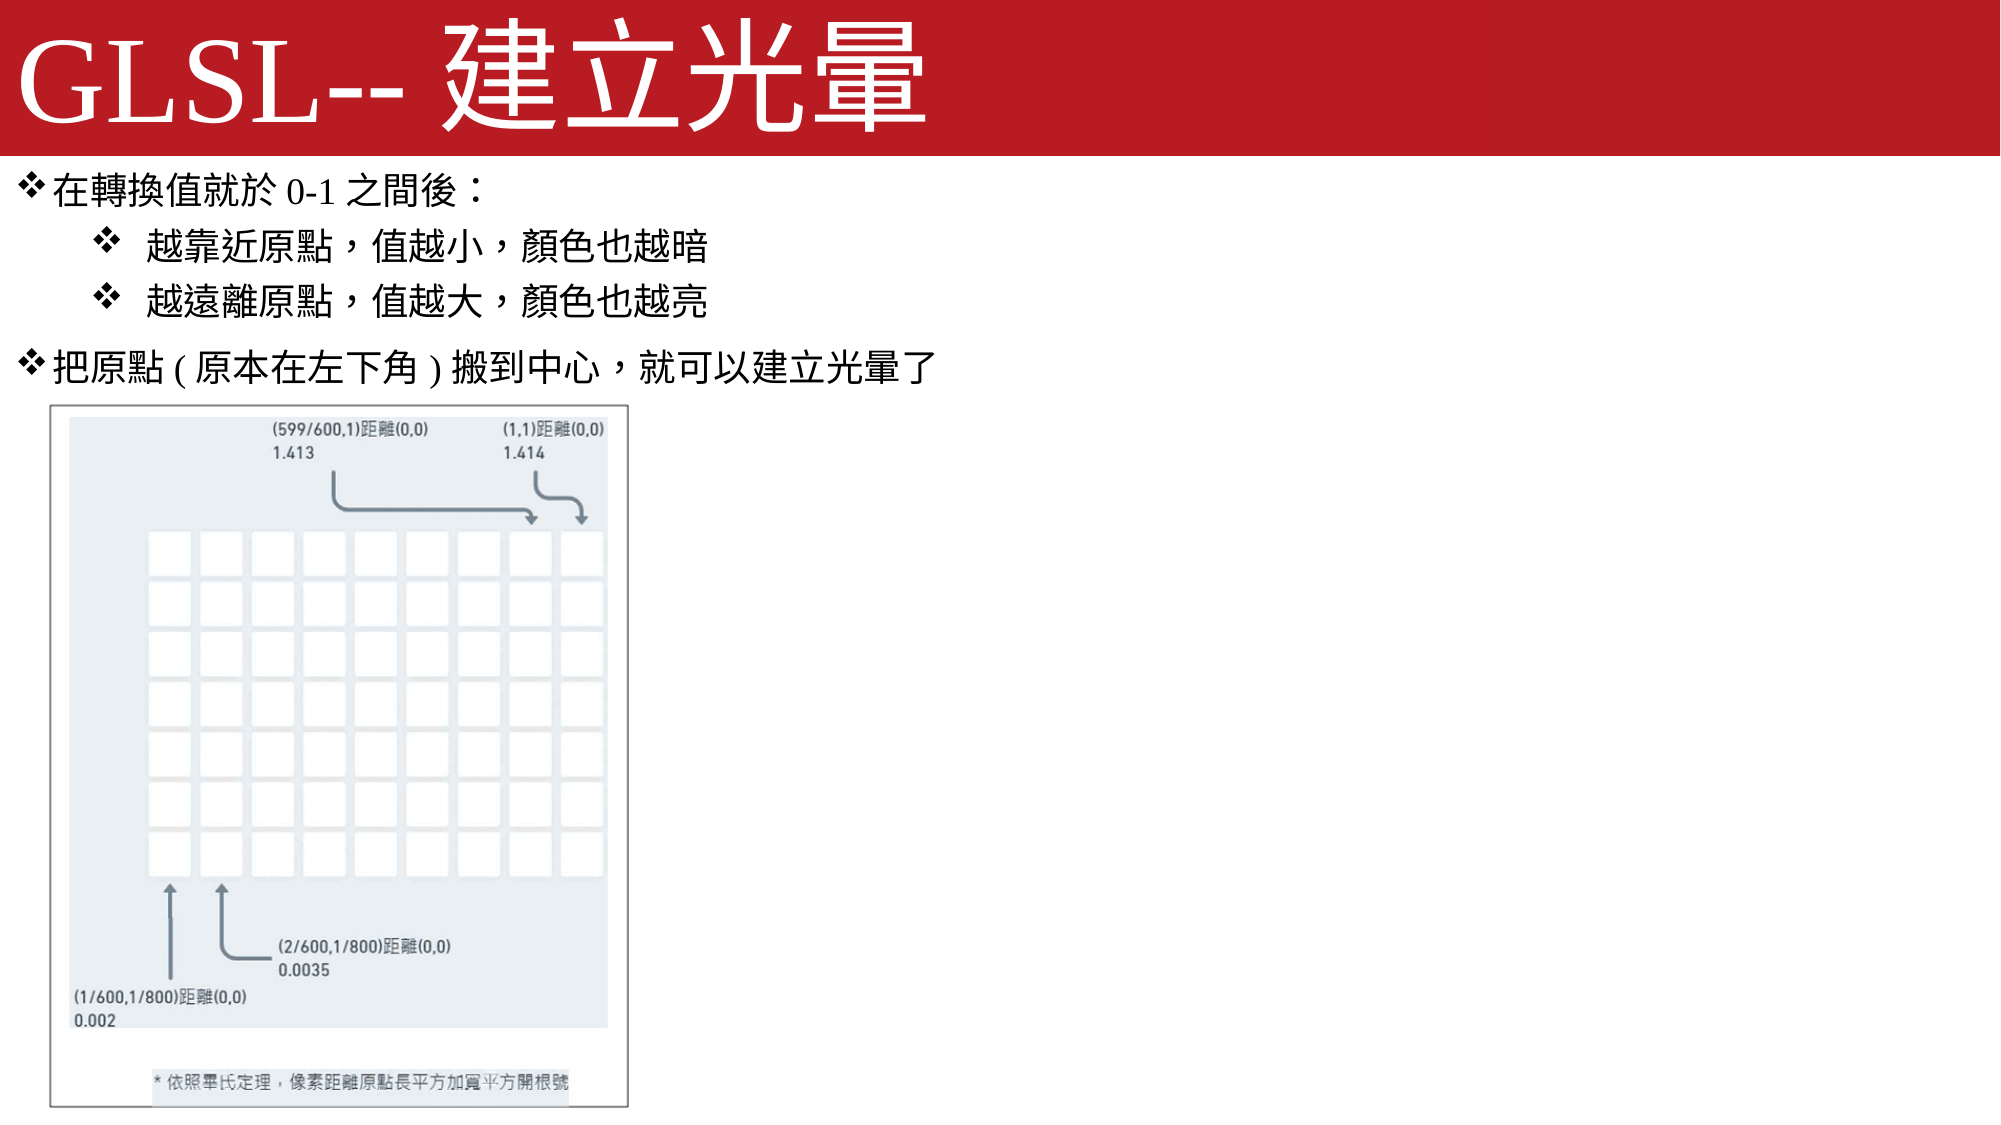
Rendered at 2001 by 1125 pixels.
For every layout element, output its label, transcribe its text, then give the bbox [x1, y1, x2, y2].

picture [39, 395, 634, 1111]
title GLSL--建立光暈 [1, 0, 1727, 156]
list 在轉換值就於0-1之間後： 越靠近原點，值越小，顏色也越暗 越遠離原點，值越大，顏色也越亮 把原點(原本在左下角)搬到中心，就可以建立光暈了 [0, 159, 1988, 987]
